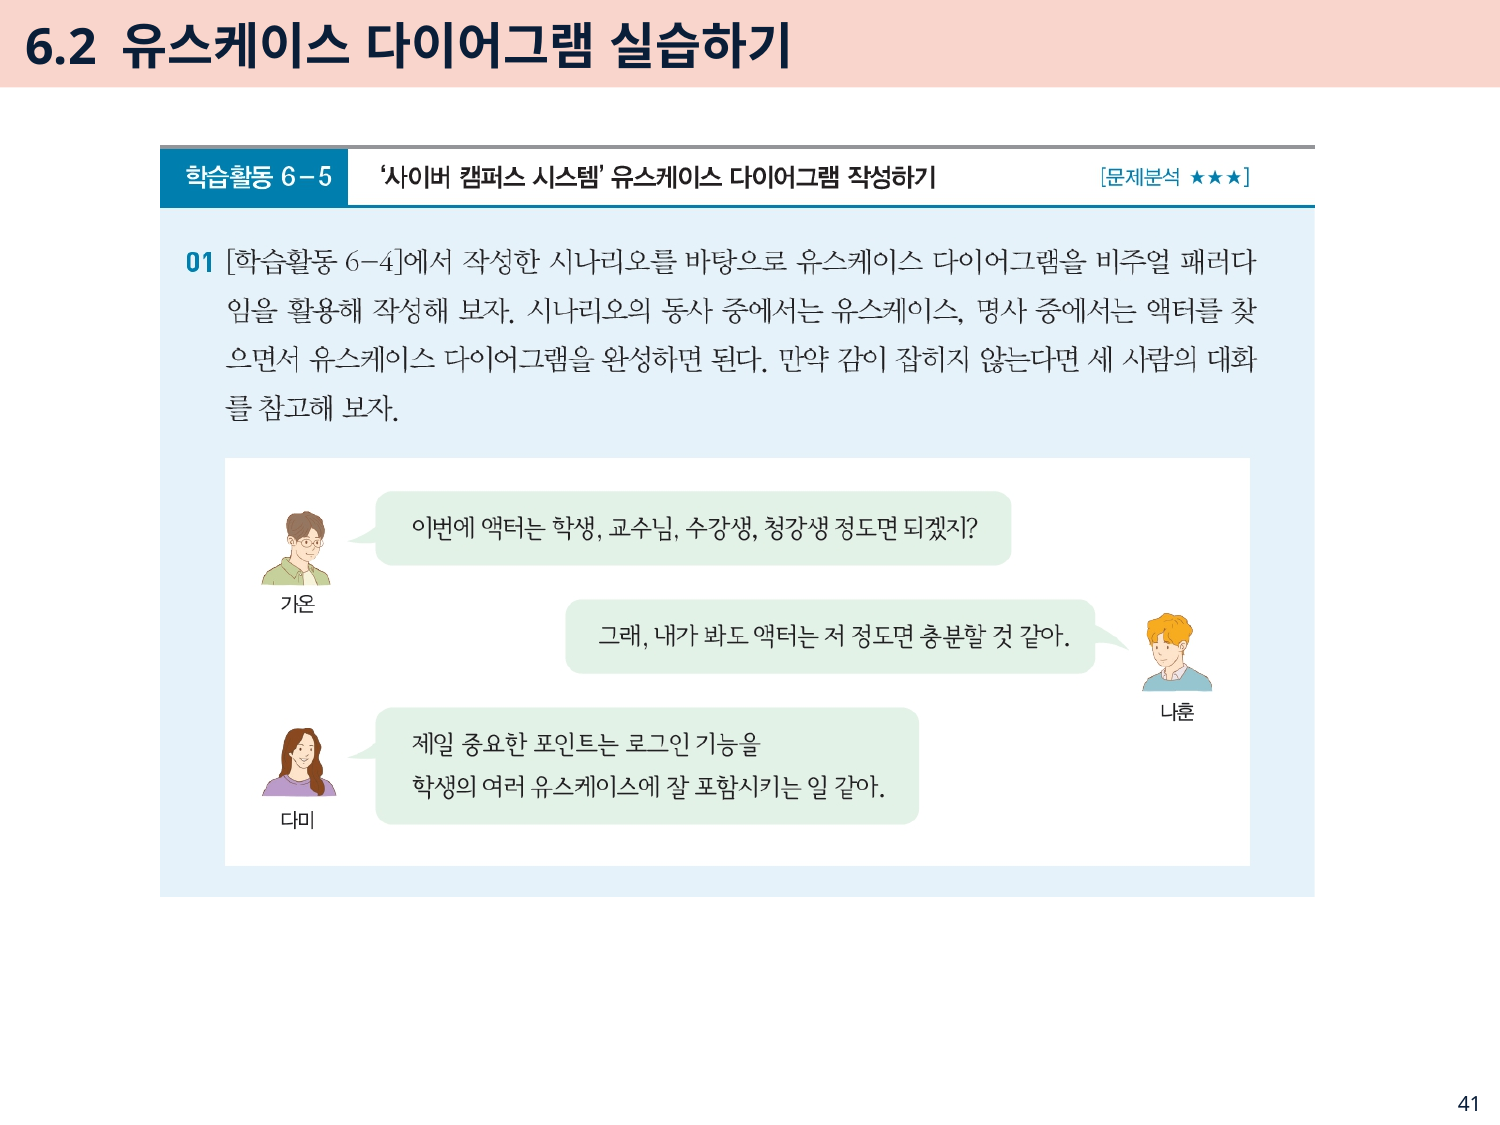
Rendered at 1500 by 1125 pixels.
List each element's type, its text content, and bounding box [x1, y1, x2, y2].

picture [320, 166, 331, 186]
picture [187, 165, 207, 188]
picture [252, 166, 272, 189]
picture [230, 165, 251, 188]
picture [282, 166, 295, 186]
title 6.2 유스케이스 다이어그램 실습하기 [10, 5, 1288, 84]
picture [208, 166, 229, 188]
picture [160, 208, 1315, 897]
picture [160, 145, 1315, 205]
